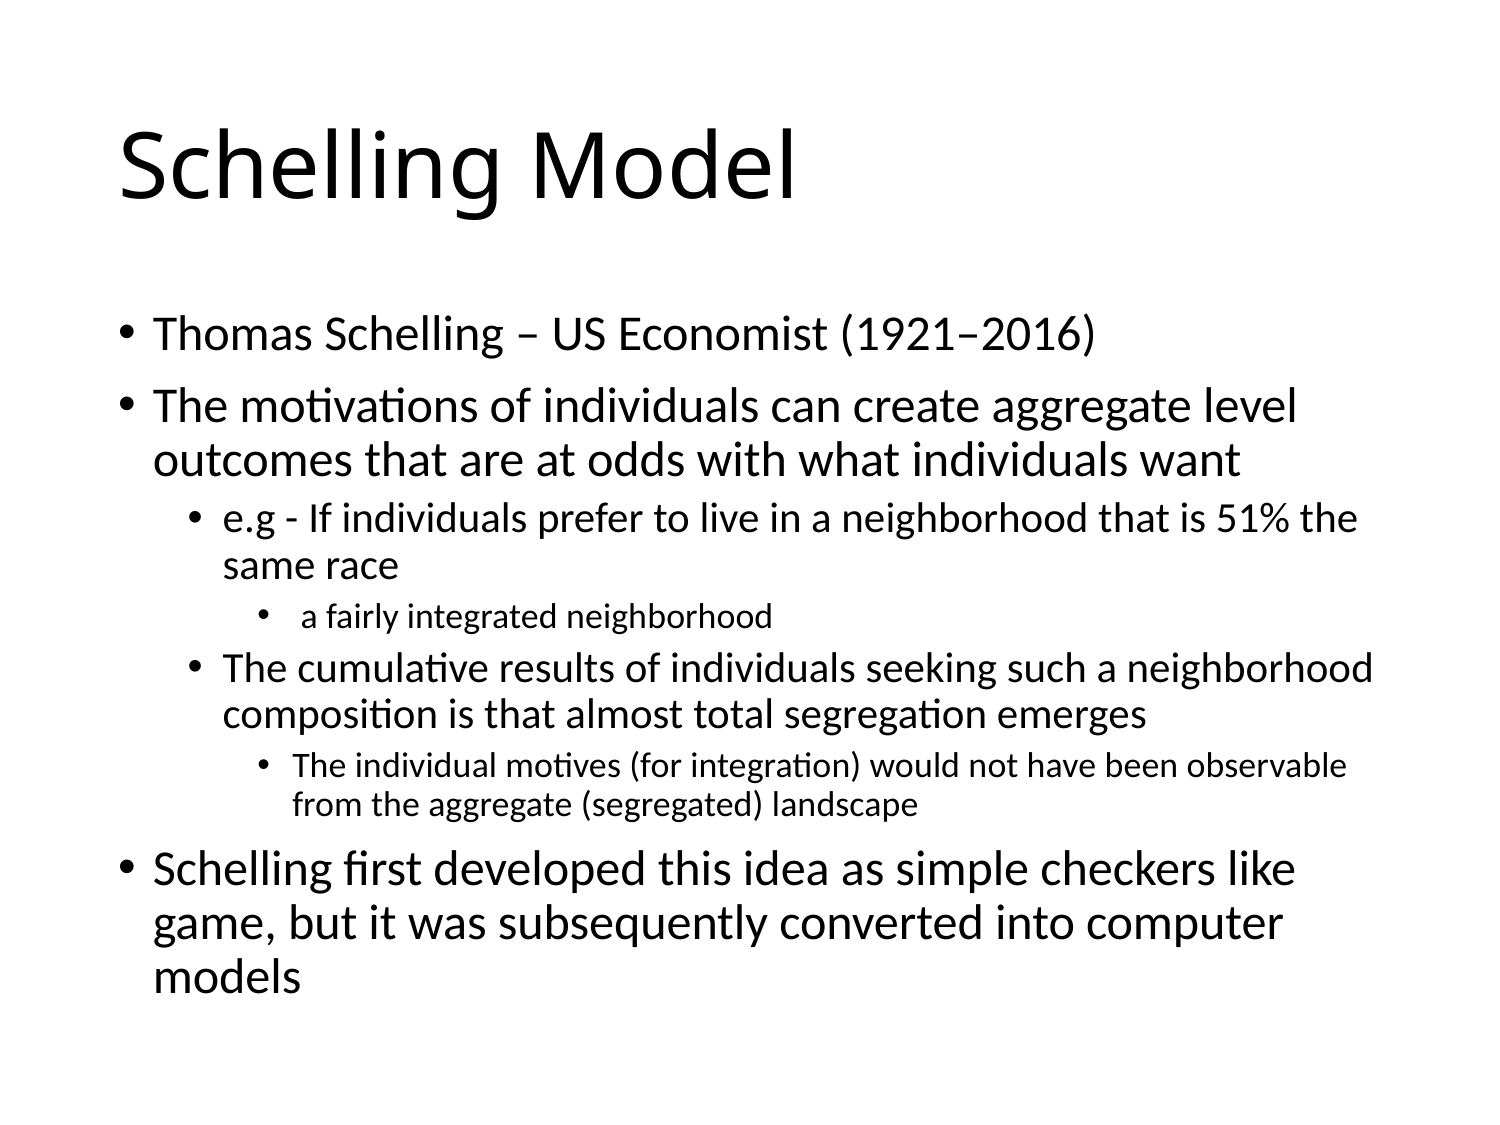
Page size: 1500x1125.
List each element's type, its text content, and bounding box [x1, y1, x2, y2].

title Schelling Model [103, 59, 1397, 278]
list Thomas Schelling – US Economist (1921–2016) The motivations of individuals can create aggregate level outcomes that are at odds with what individuals want e.g - If individuals prefer to live in a neighborhood that is 51% the same race a fairly integrated neighborhood The cumulative results of individuals seeking such a neighborhood composition is that almost total segregation emerges The individual motives (for integration) would not have been observable from the aggregate (segregated) landscape Schelling first developed this idea as simple checkers like game, but it was subsequently converted into computer models [103, 299, 1397, 1014]
